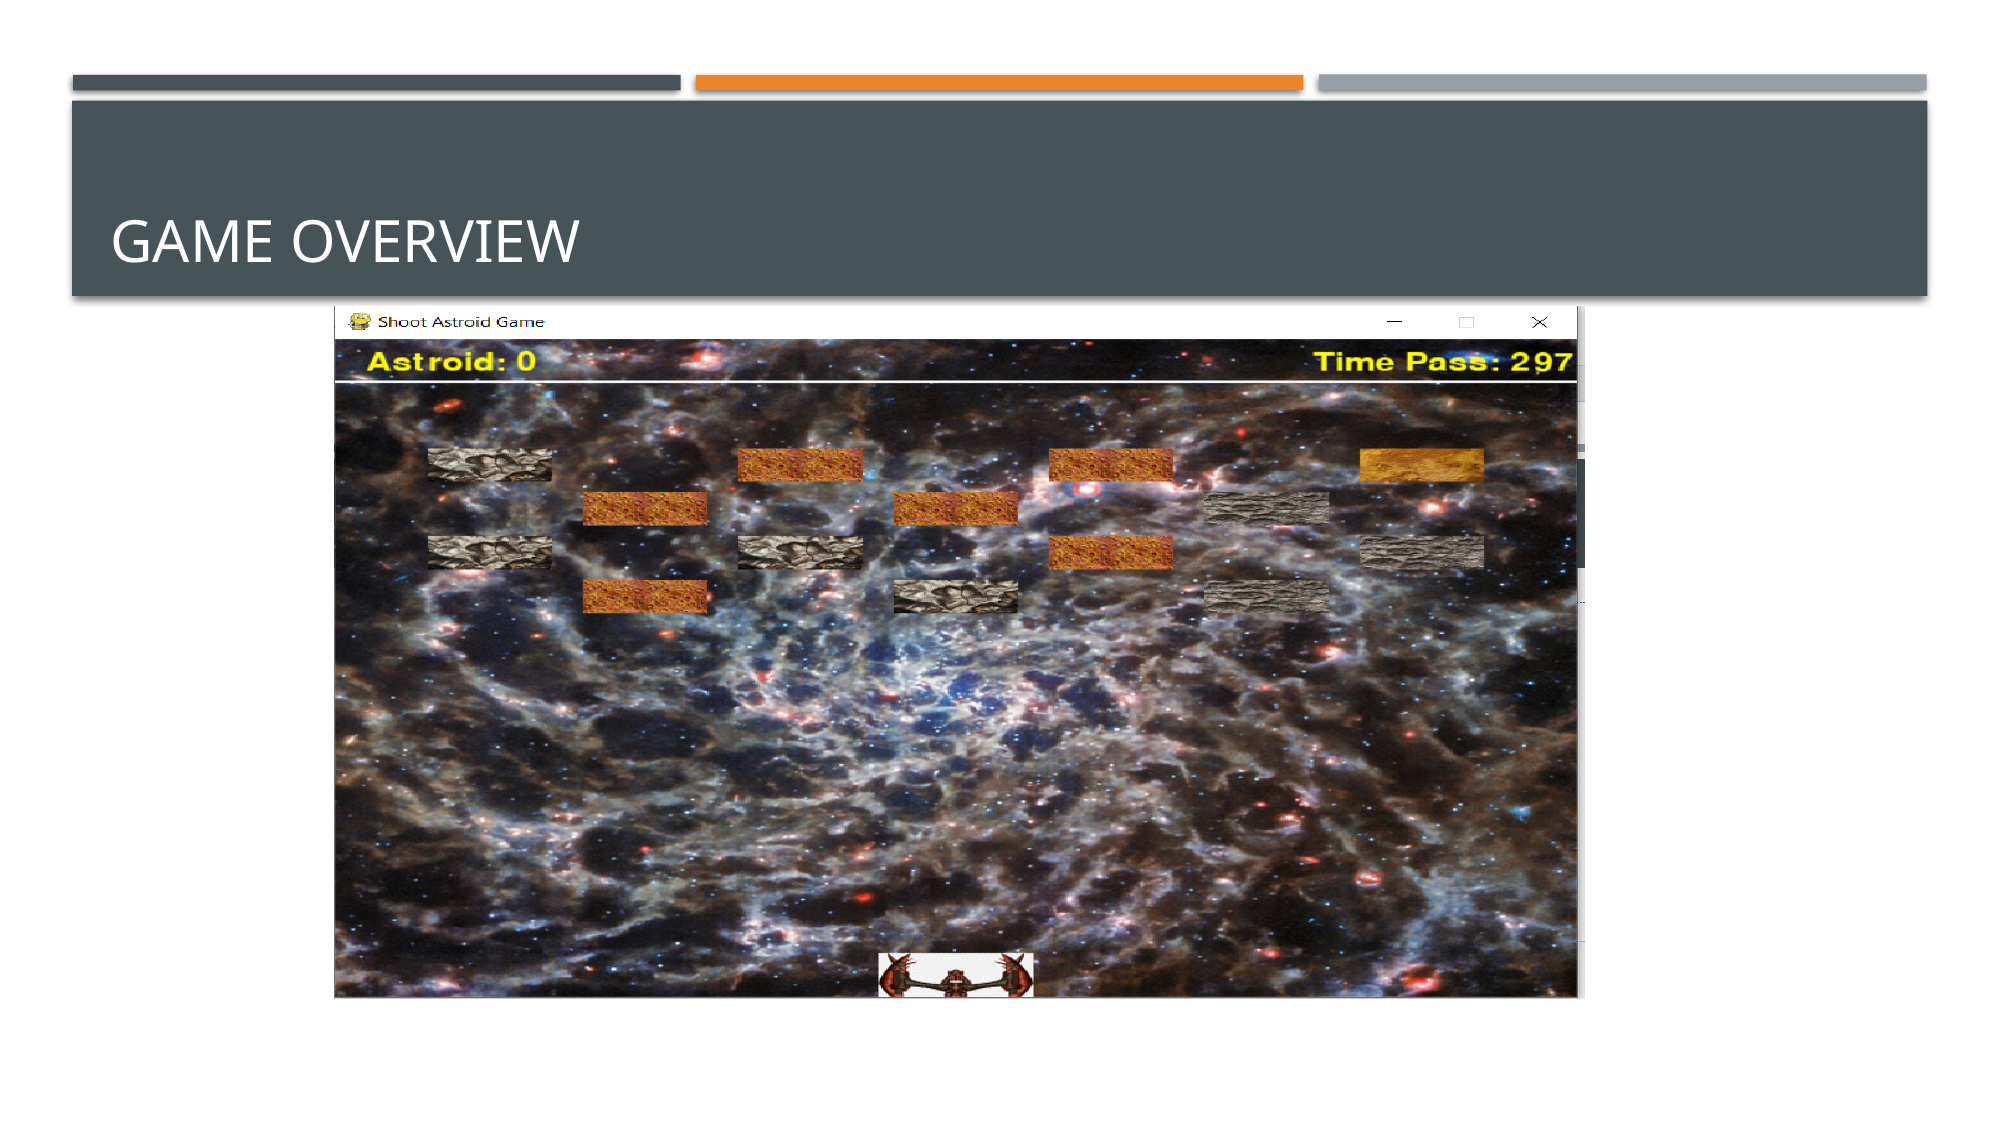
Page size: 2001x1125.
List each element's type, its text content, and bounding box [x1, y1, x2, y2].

title Game Overview [95, 115, 1905, 282]
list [333, 305, 1585, 999]
